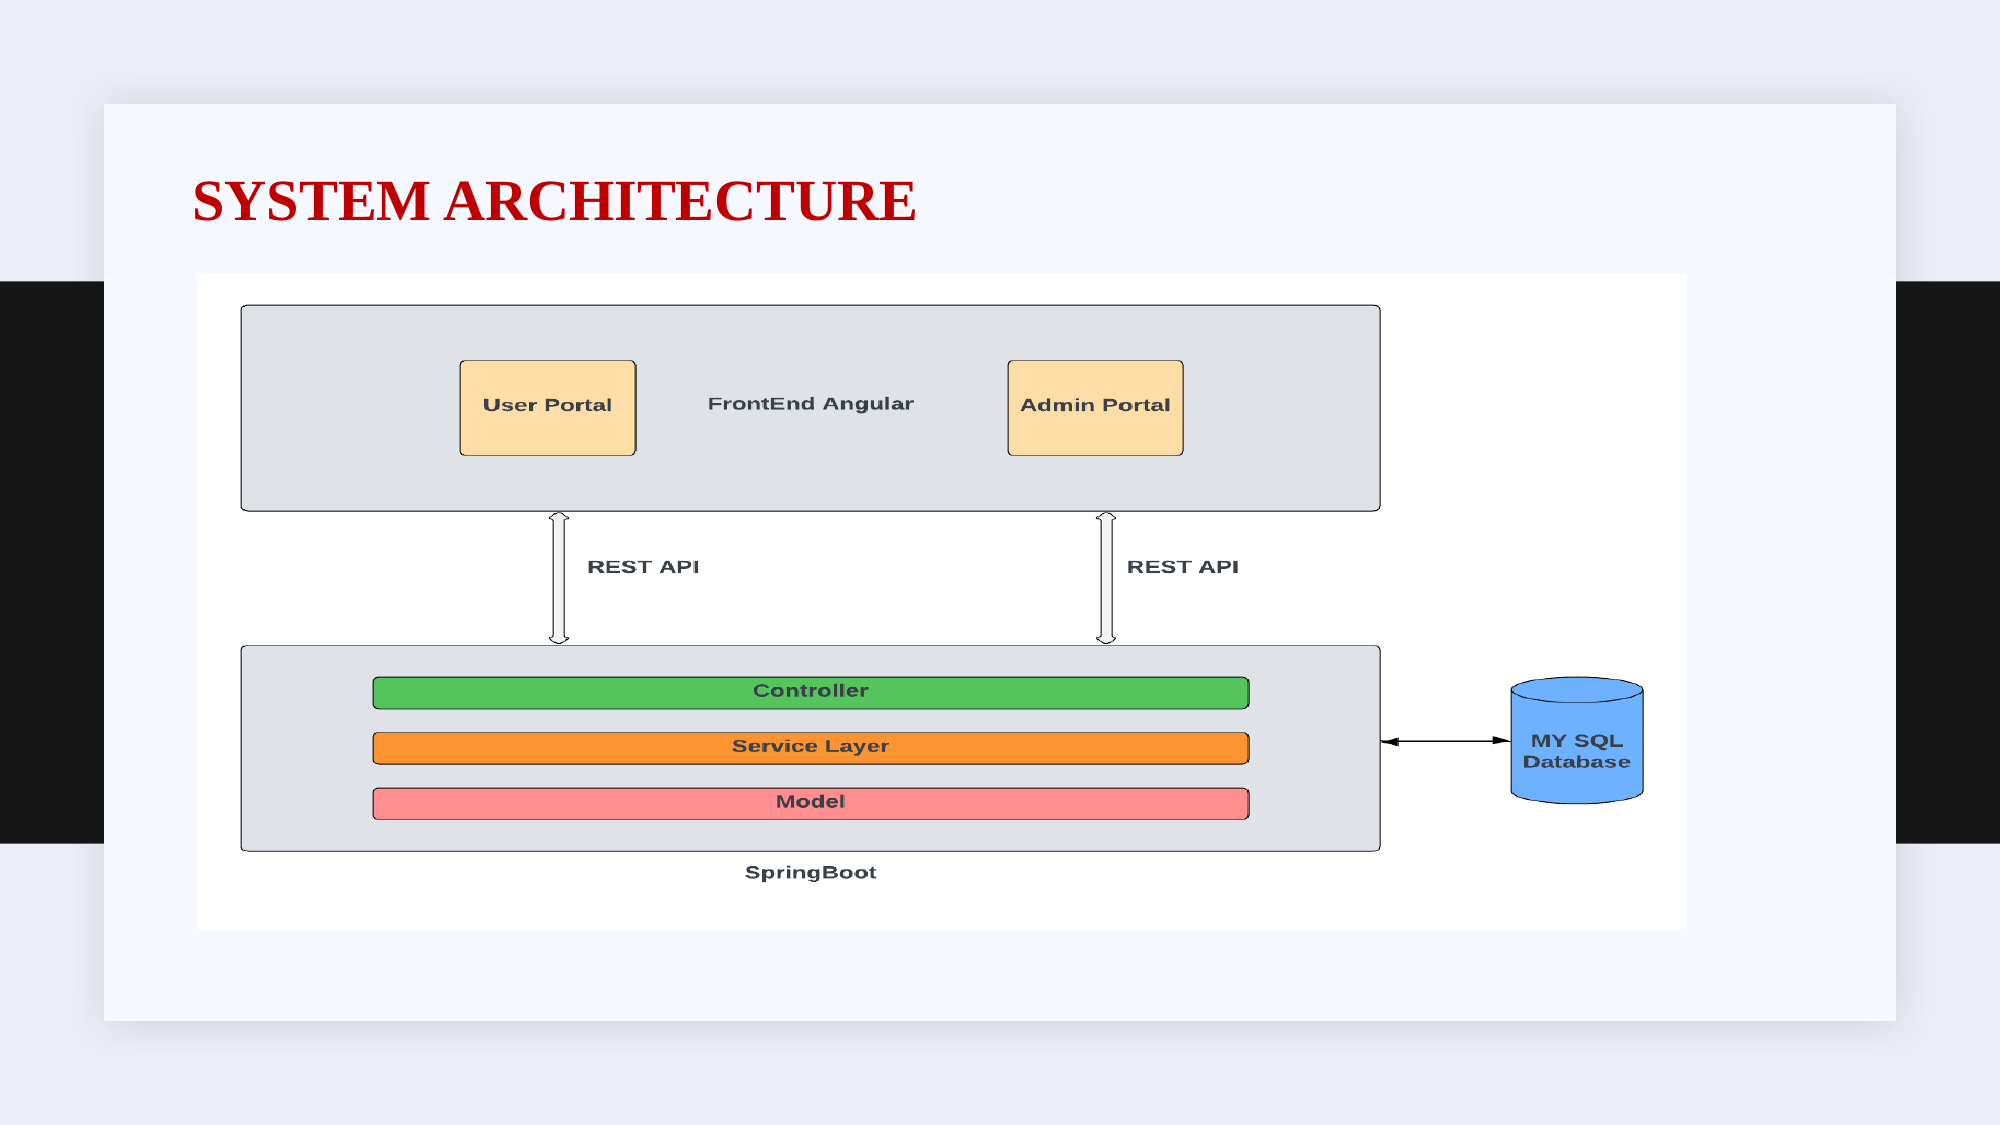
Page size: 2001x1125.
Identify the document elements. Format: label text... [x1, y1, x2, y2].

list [198, 272, 1688, 930]
text_box SYSTEM ARCHITECTURE [177, 154, 1178, 240]
